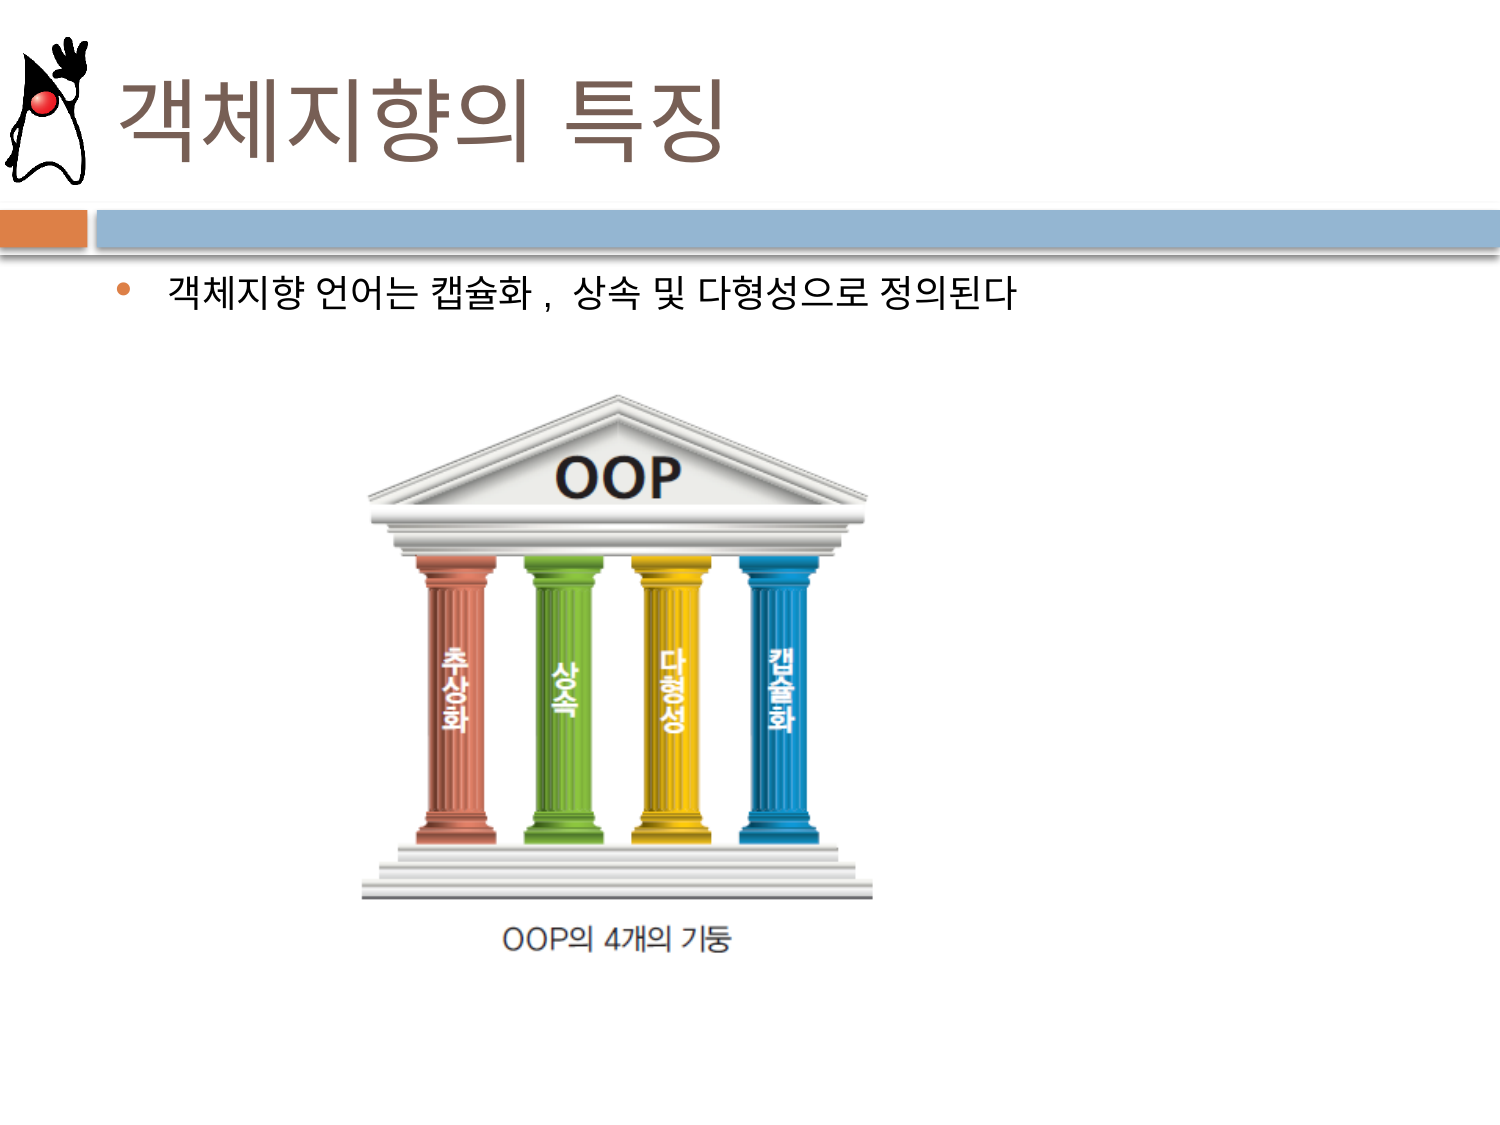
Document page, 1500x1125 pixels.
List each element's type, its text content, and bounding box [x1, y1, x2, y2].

title 객체지향의 특징 [100, 37, 1438, 200]
list 객체지향 언어는 캡슐화, 상속 및 다형성으로 정의된다 [100, 262, 1438, 1000]
picture [334, 378, 898, 956]
picture [5, 37, 88, 185]
